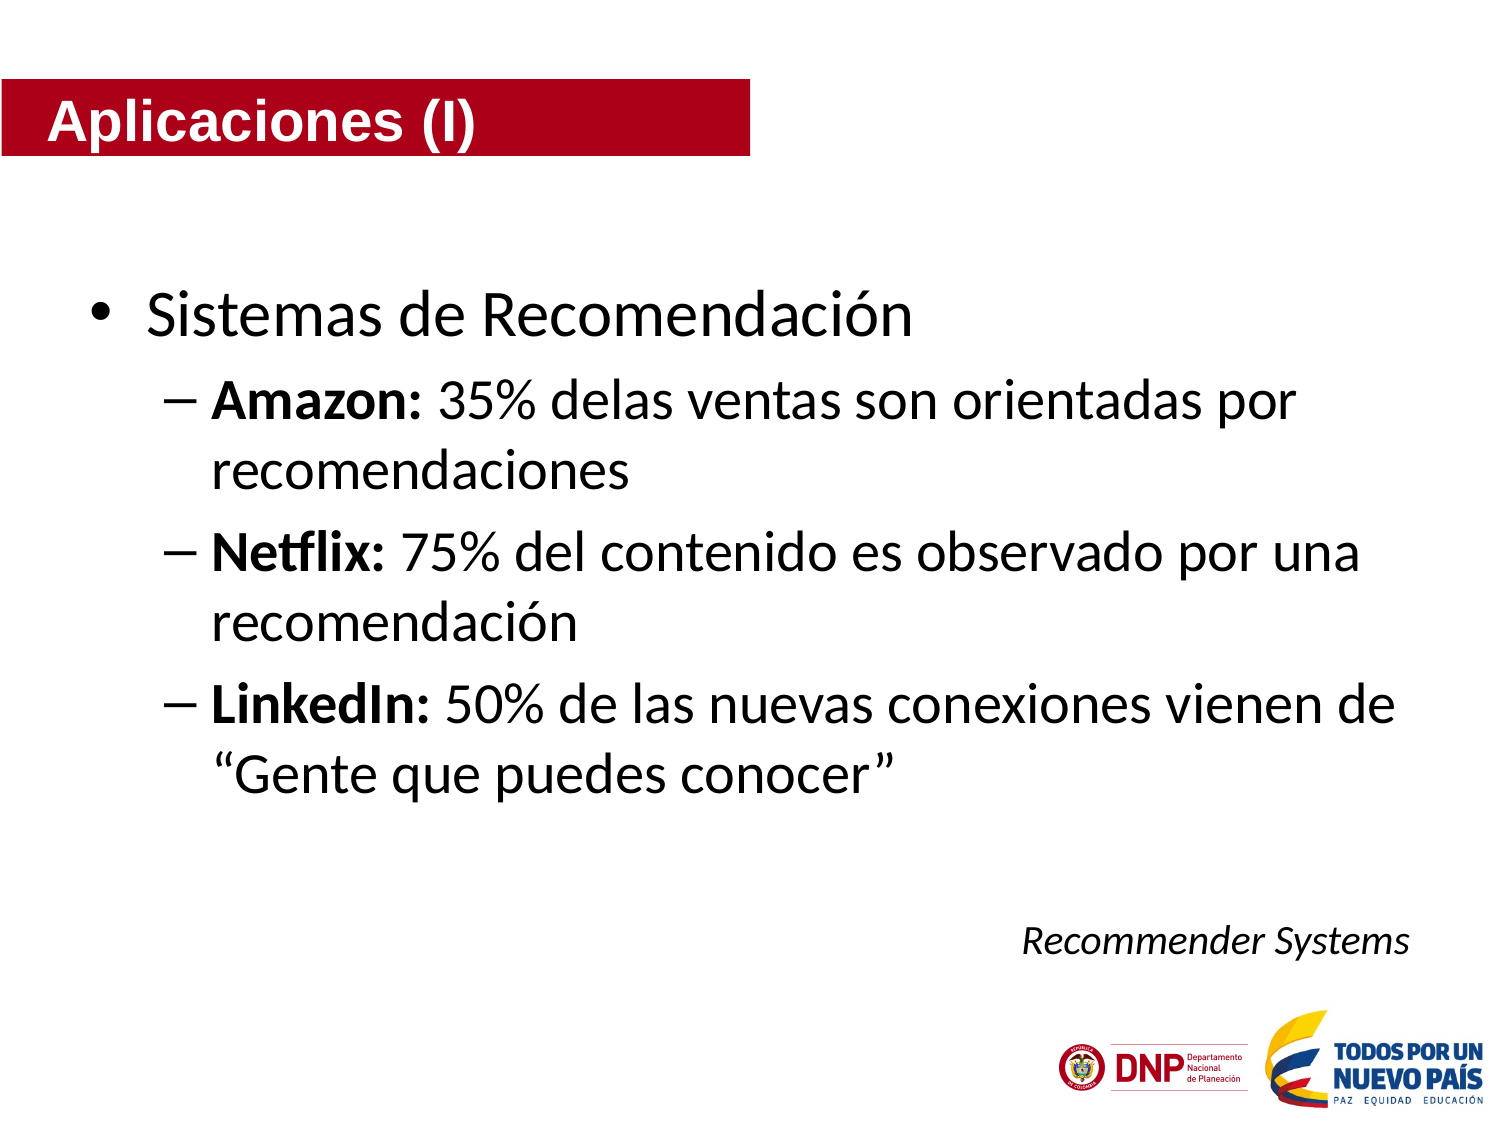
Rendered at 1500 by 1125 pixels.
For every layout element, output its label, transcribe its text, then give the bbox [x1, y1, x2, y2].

list Sistemas de Recomendación Amazon: 35% delas ventas son orientadas por recomendaciones Netflix: 75% del contenido es observado por una recomendación LinkedIn: 50% de las nuevas conexiones vienen de “Gente que puedes conocer” Recommender Systems [75, 262, 1425, 1005]
picture [1, 79, 751, 156]
picture [1059, 999, 1495, 1124]
